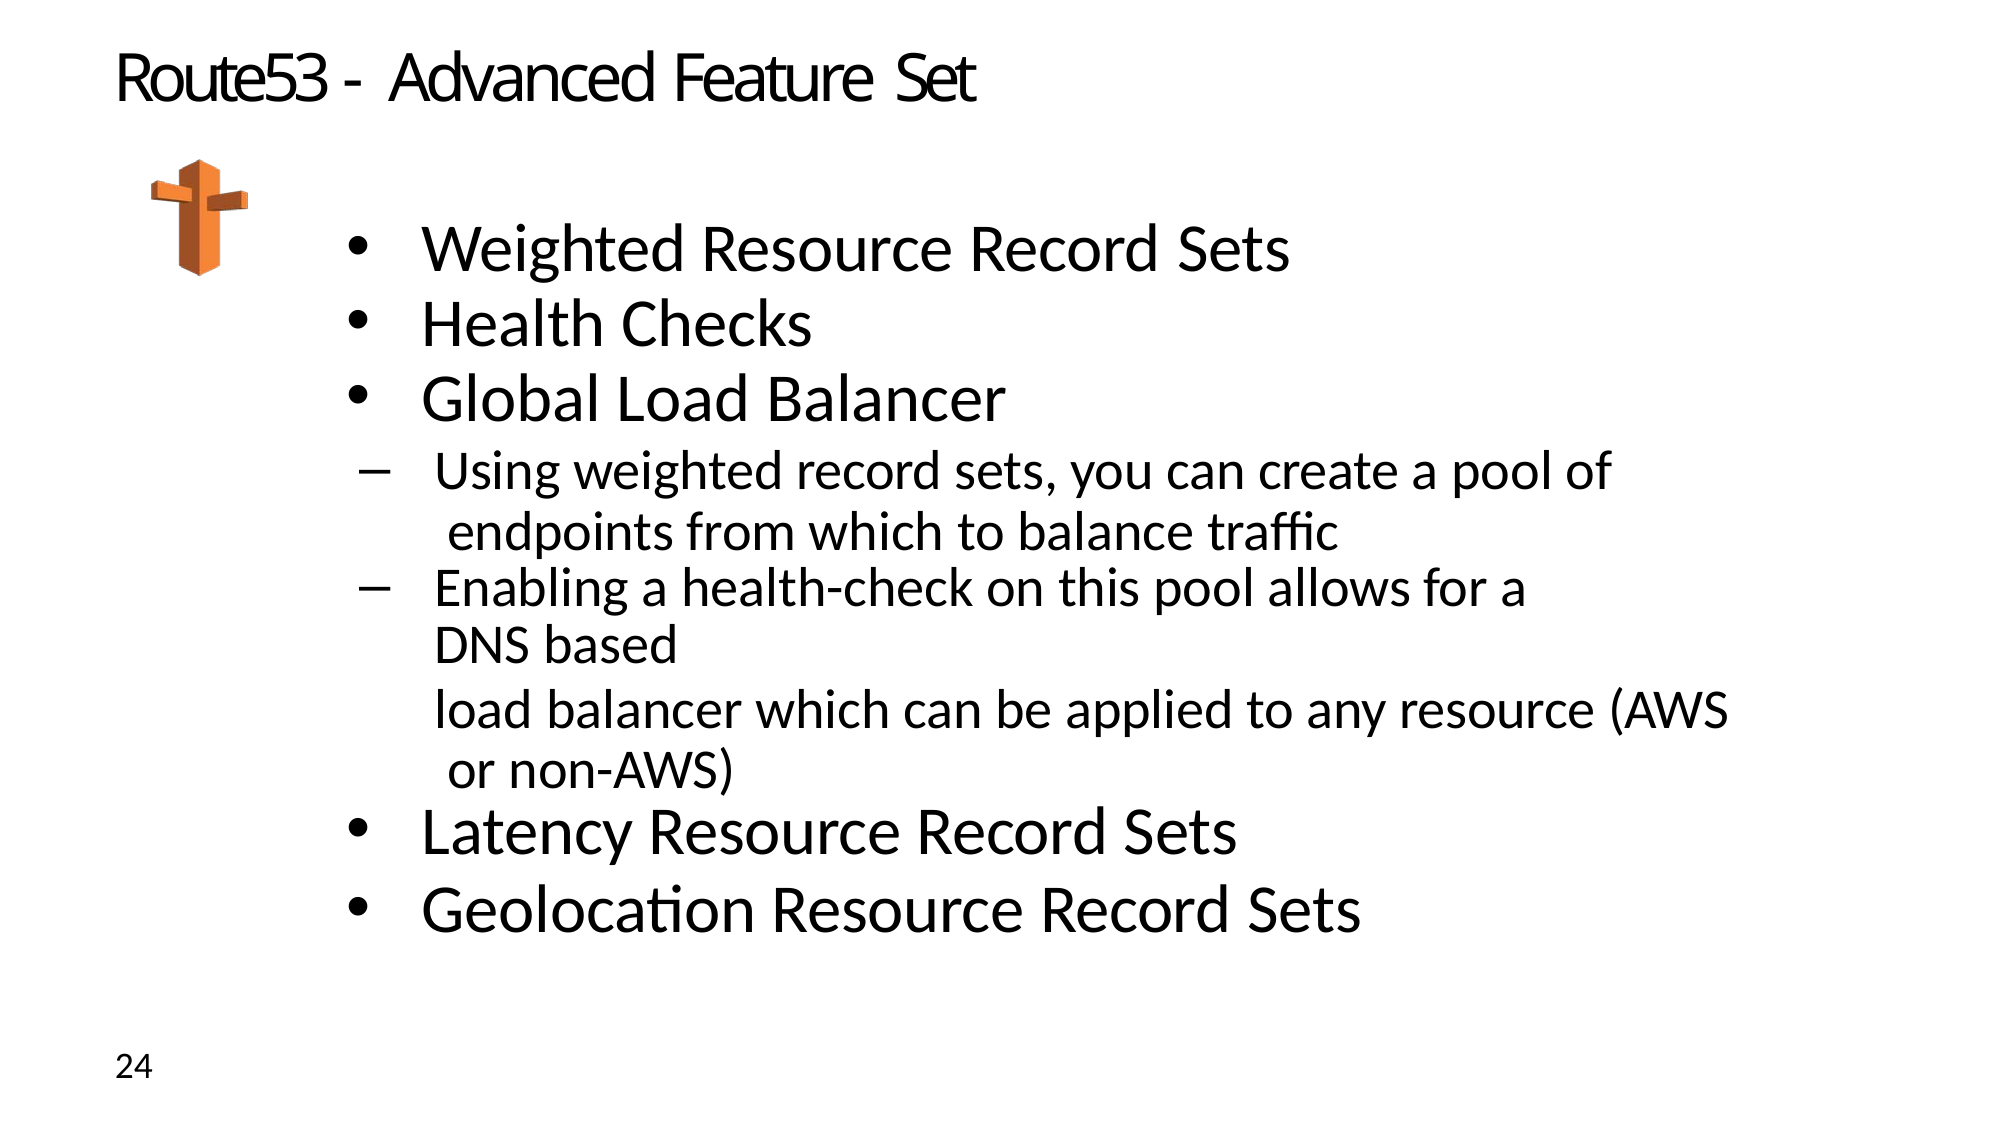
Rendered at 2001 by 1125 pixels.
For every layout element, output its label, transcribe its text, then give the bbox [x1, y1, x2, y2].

slide_number 24 [108, 1048, 160, 1125]
text_box [139, 157, 260, 278]
text_box Weighted Resource Record Sets Health Checks Global Load Balancer Using weighted record sets, you can create a pool of endpoints from which to balance traffic Enabling a health-check on this pool allows for a DNS based load balancer which can be applied to any resource (AWS or non-AWS) Latency Resource Record Sets Geolocation Resource Record Sets [344, 205, 1792, 947]
title Route53 - Advanced Feature Set [110, 32, 1125, 223]
